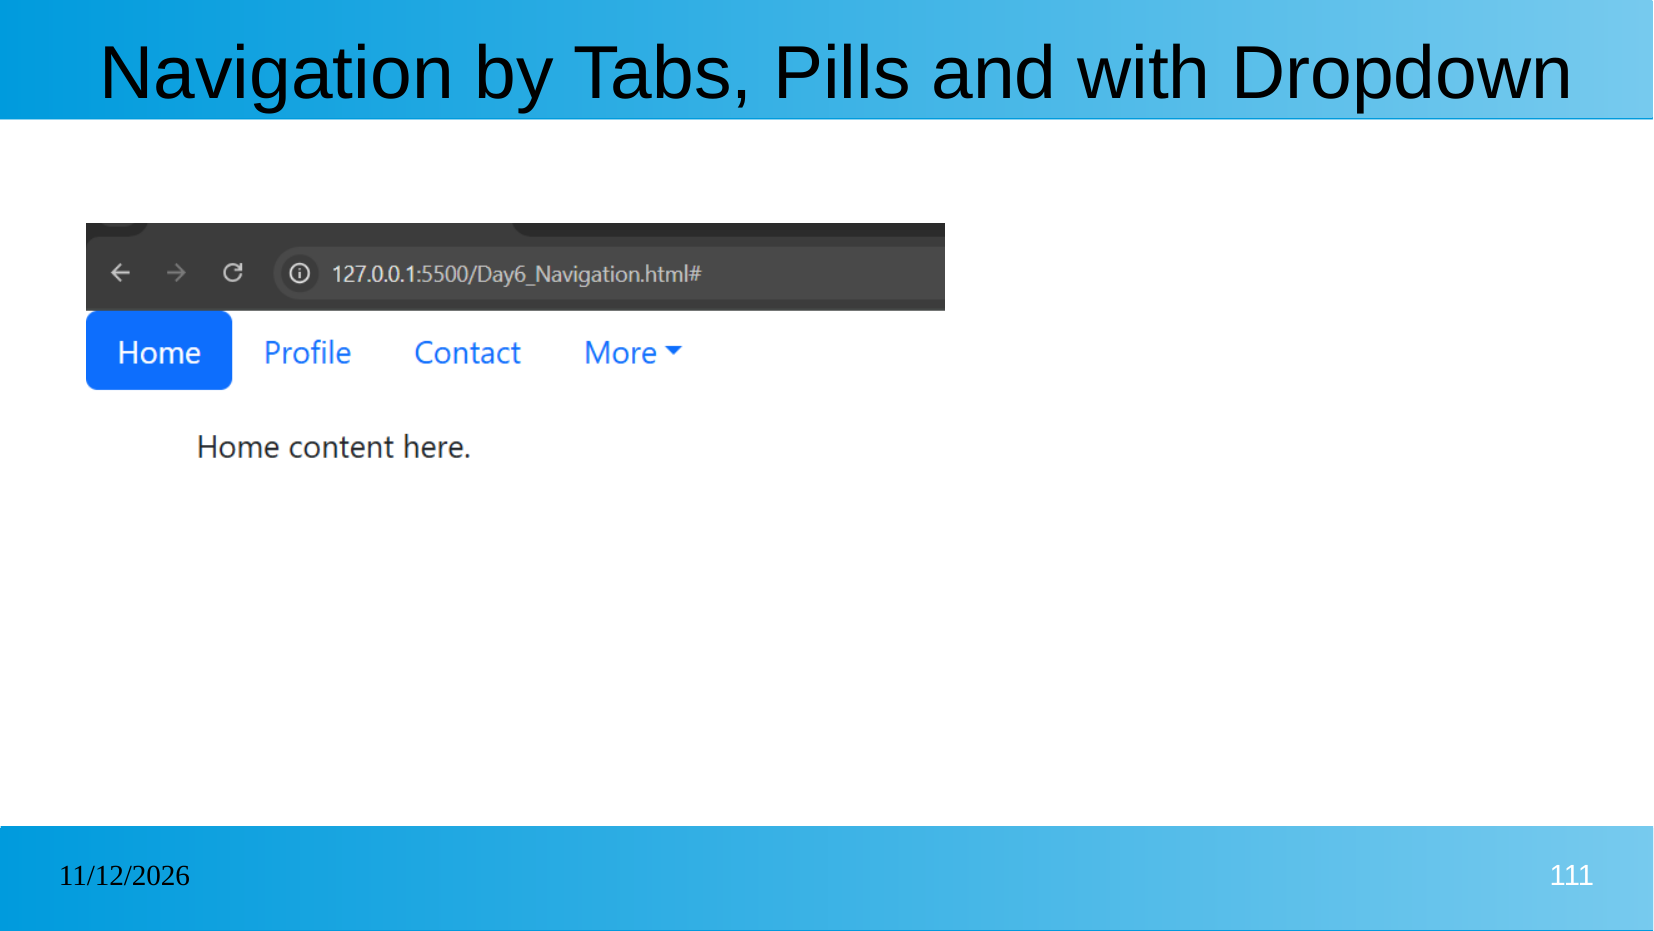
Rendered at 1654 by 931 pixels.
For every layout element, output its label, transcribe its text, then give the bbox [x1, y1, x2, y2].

picture [85, 223, 945, 532]
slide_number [59, 856, 443, 915]
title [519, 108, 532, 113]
slide_number 111 [1210, 856, 1594, 915]
title Navigation by Tabs, Pills and with Dropdown [59, 29, 1594, 108]
